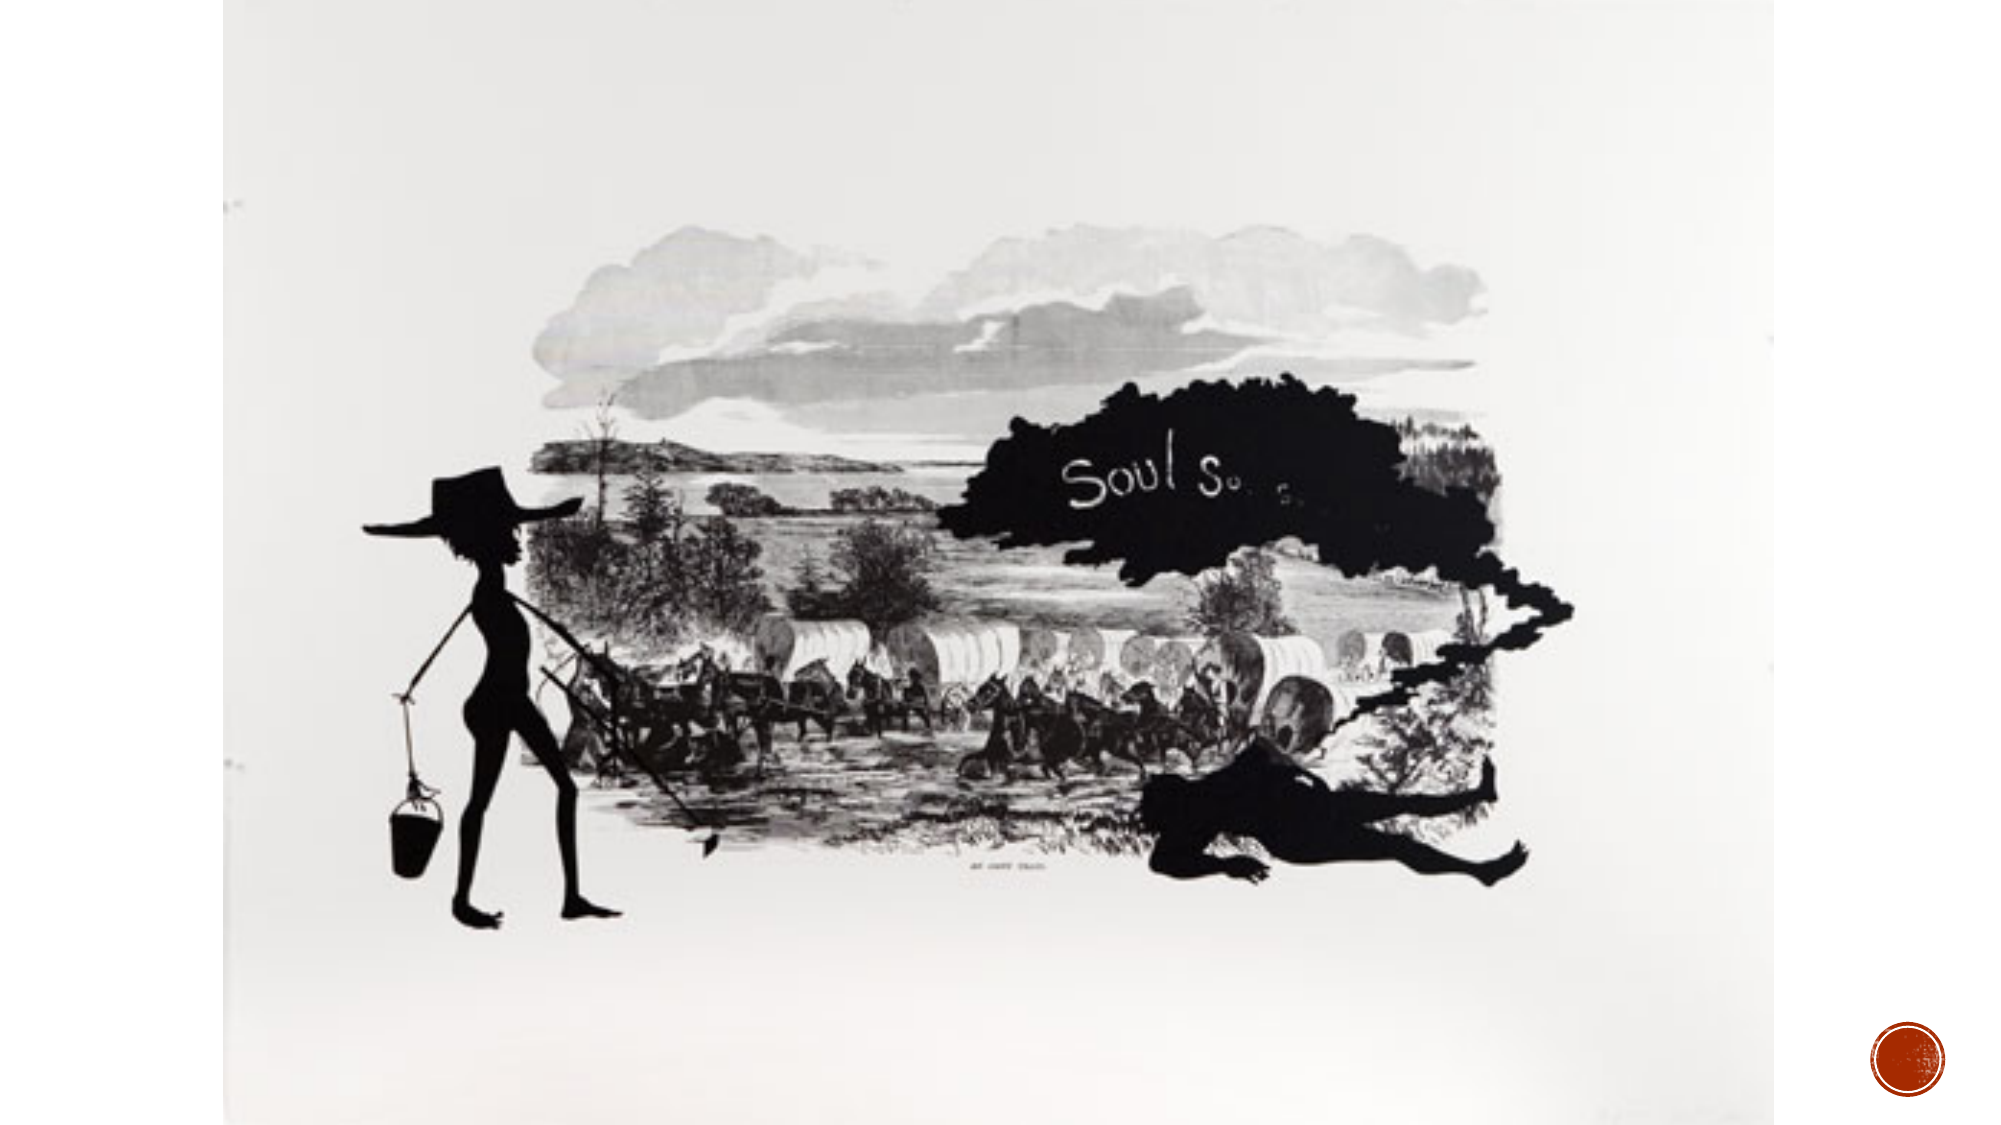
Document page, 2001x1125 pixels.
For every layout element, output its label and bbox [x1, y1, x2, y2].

picture [223, 0, 1771, 1125]
